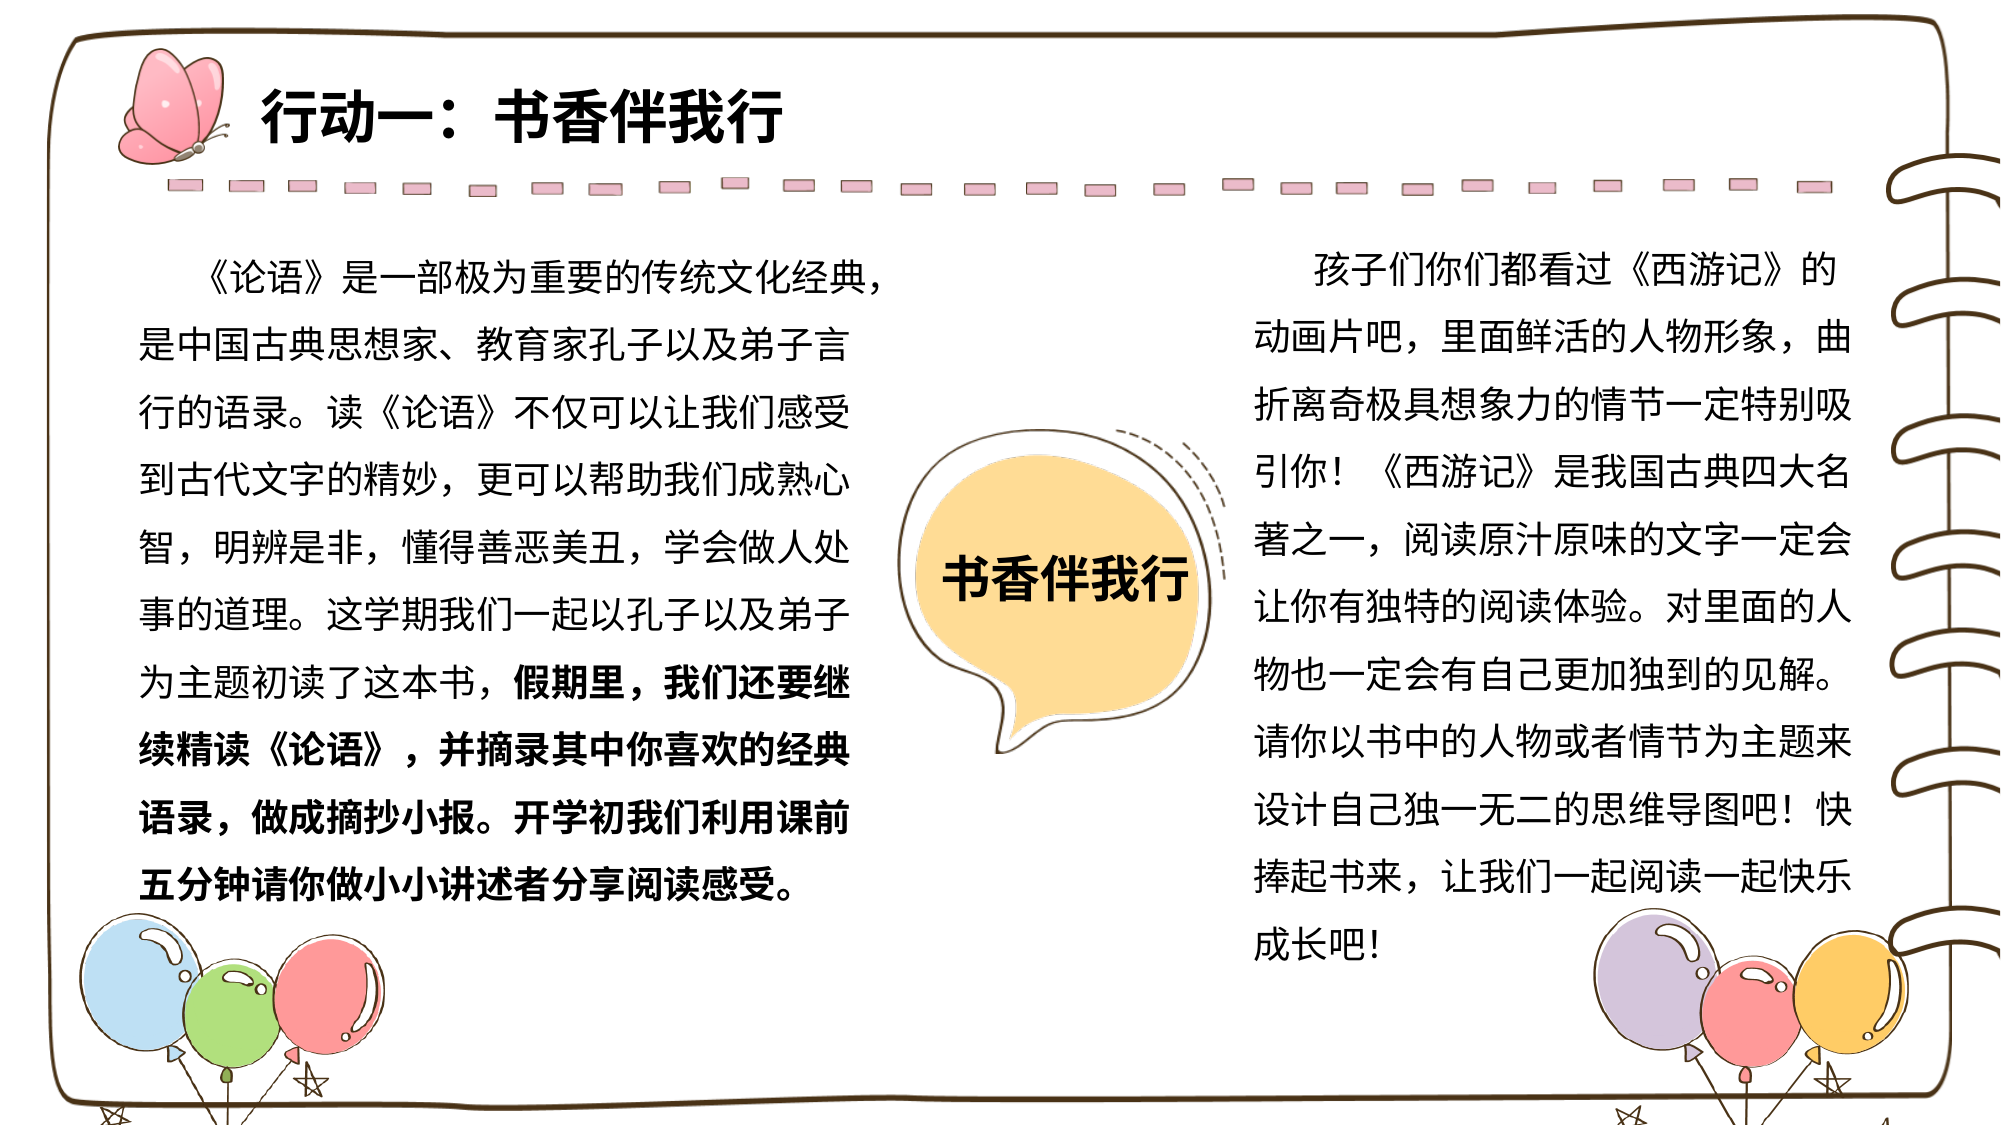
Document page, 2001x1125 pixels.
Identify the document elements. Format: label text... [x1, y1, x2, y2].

picture [46, 14, 2001, 1125]
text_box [897, 429, 1226, 754]
text_box 行动一：书香伴我行 [245, 72, 1128, 158]
text_box 《论语》是一部极为重要的传统文化经典，是中国古典思想家、教育家孔子以及弟子言行的语录。读《论语》不仅可以让我们感受到古代文字的精妙，更可以帮助我们成熟心智，明辨是非，懂得善恶美丑，学会做人处事的道理。这学期我们一起以孔子以及弟子为主题初读了这本书，假期里，我们还要继续精读《论语》，并摘录其中你喜欢的经典语录，做成摘抄小报。开学初我们利用课前五分钟请你做小小讲述者分享阅读感受。 [123, 223, 885, 914]
text_box 孩子们你们都看过《西游记》的动画片吧，里面鲜活的人物形象，曲折离奇极具想象力的情节一定特别吸引你！《西游记》是我国古典四大名著之一，阅读原汁原味的文字一定会让你有独特的阅读体验。对里面的人物也一定会有自己更加独到的见解。请你以书中的人物或者情节为主题来设计自己独一无二的思维导图吧！快捧起书来，让我们一起阅读一起快乐成长吧！ [1238, 215, 1873, 973]
